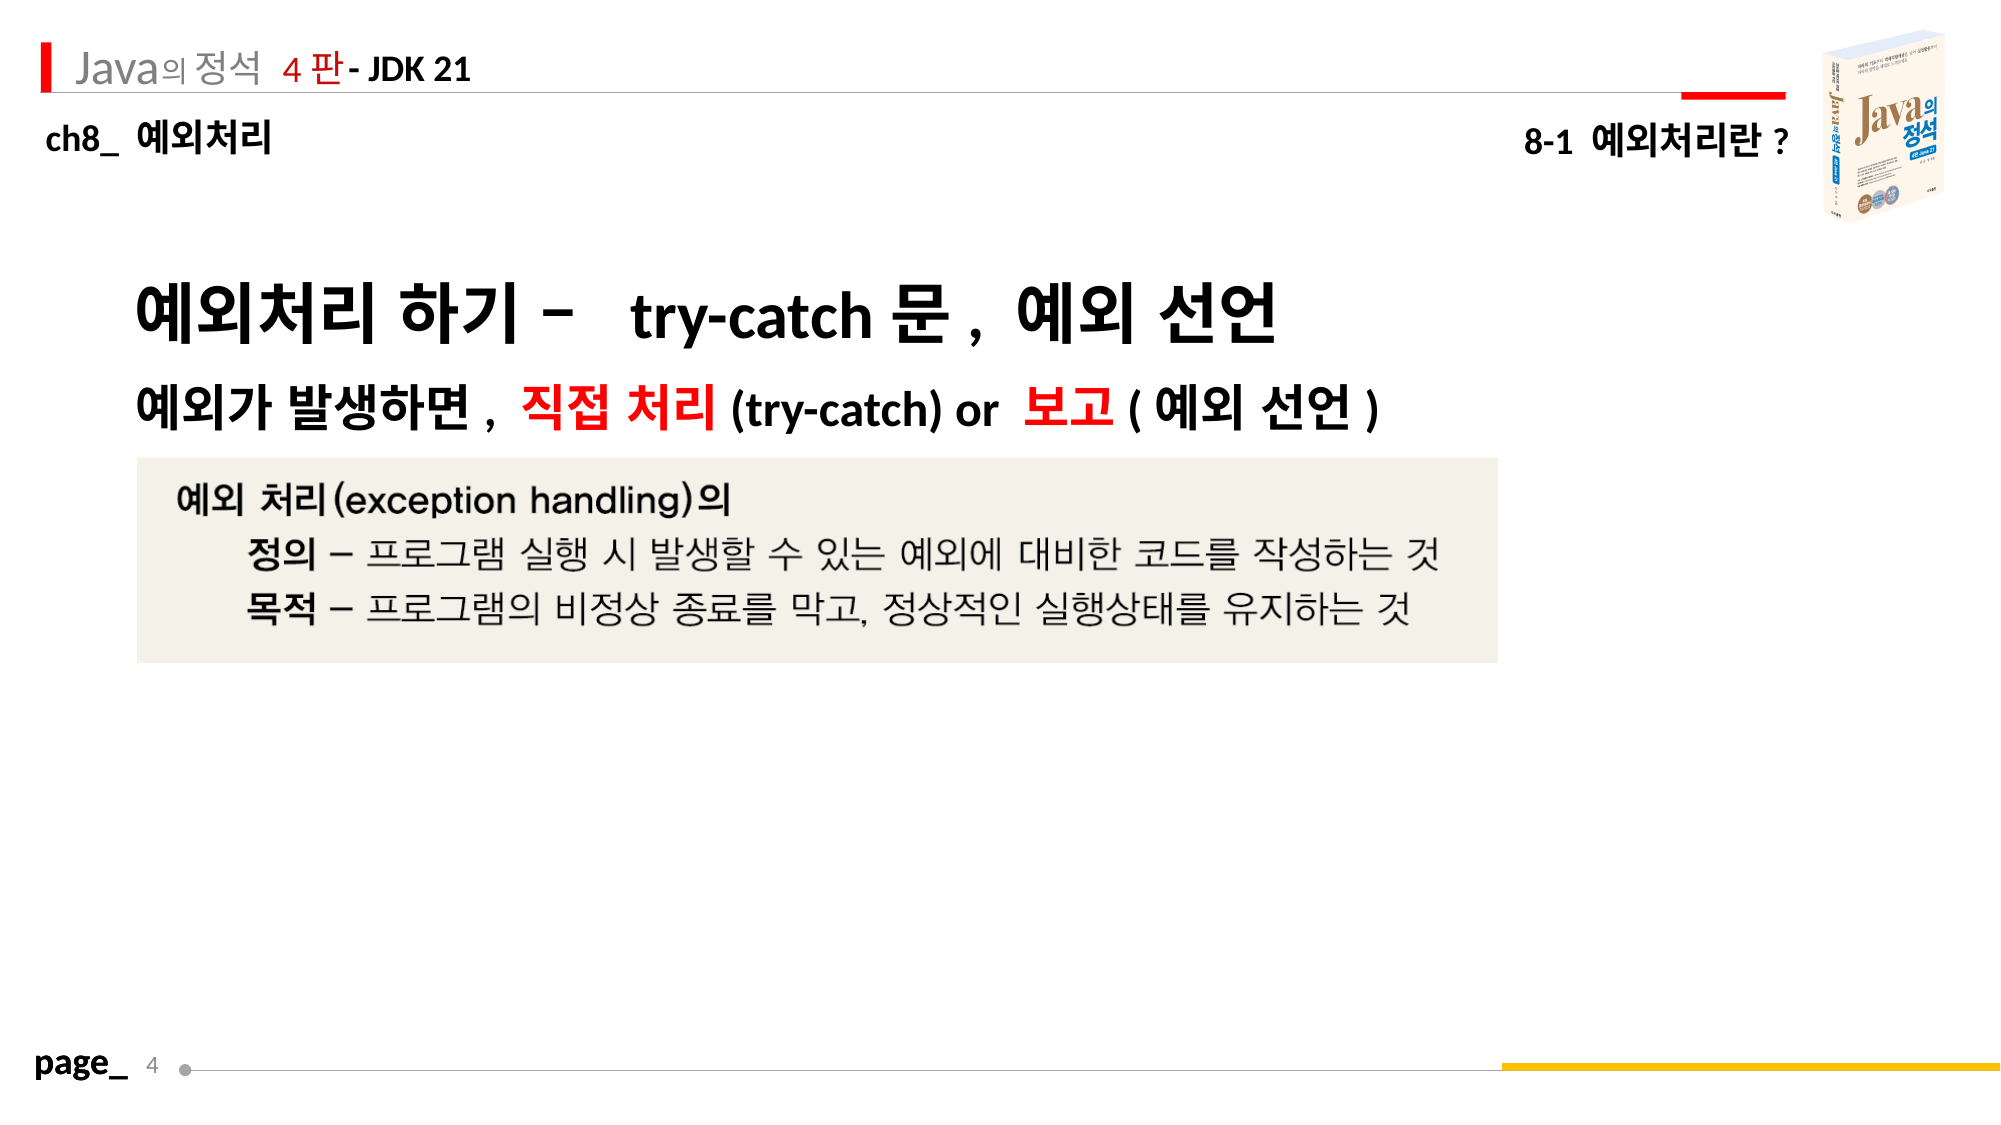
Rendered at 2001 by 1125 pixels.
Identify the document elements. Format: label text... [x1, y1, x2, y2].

picture [137, 447, 1498, 674]
text_box 8-1 예외처리란? [1415, 109, 1805, 169]
text_box 예외처리 하기 – try-catch문, 예외 선언 [119, 264, 1456, 359]
text_box 예외가 발생하면, 직접 처리(try-catch) or 보고(예외 선언) [121, 368, 1556, 444]
picture [1819, 26, 1950, 228]
text_box page_ [19, 1030, 145, 1090]
slide_number 4 [106, 1033, 174, 1094]
